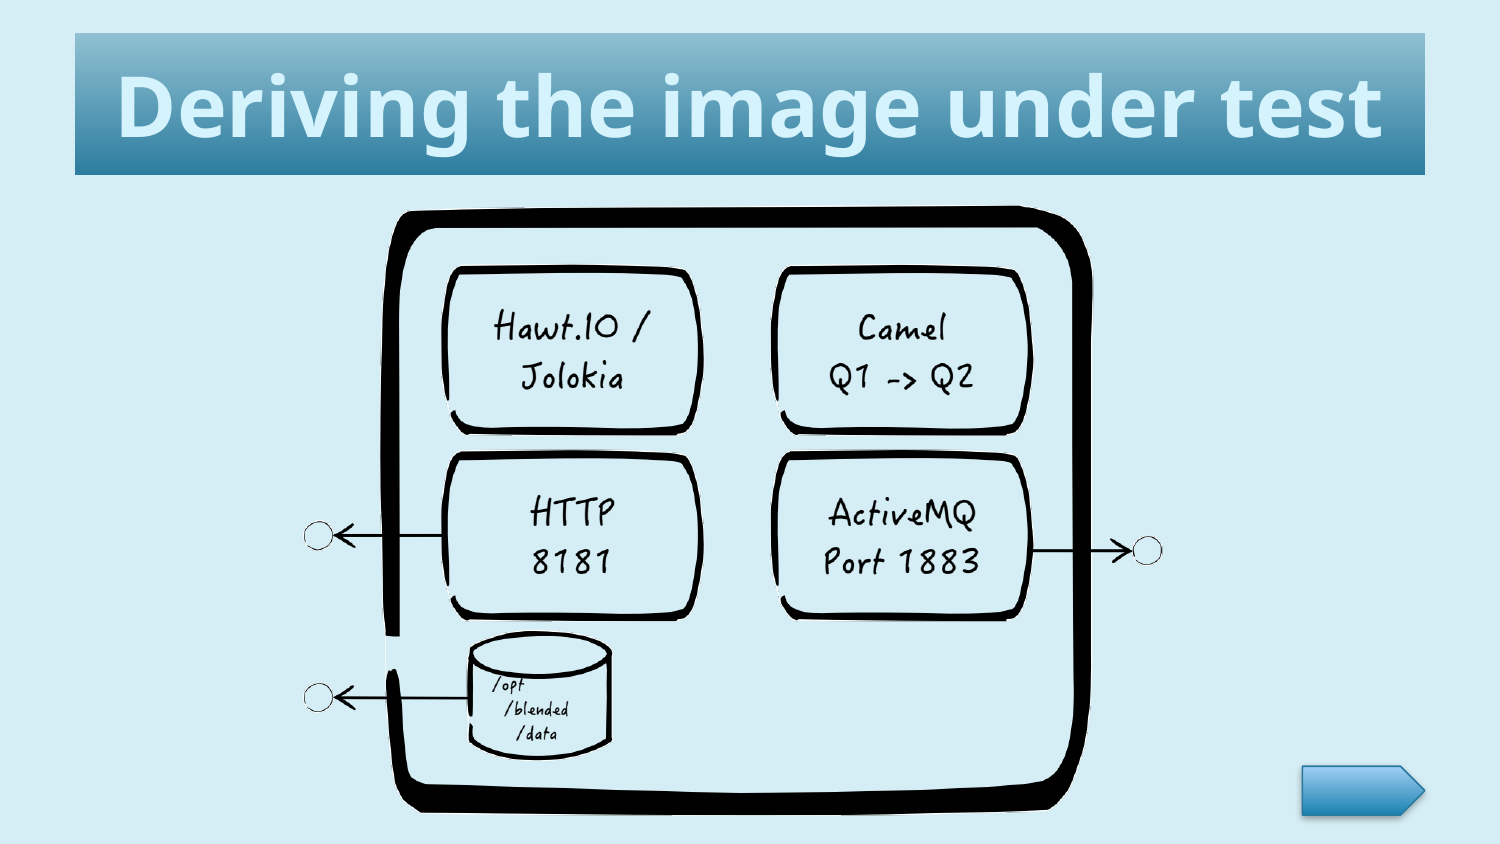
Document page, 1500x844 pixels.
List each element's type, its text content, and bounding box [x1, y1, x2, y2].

title Deriving the image under test [75, 33, 1425, 175]
text_box [1301, 765, 1426, 816]
picture [276, 199, 1187, 820]
